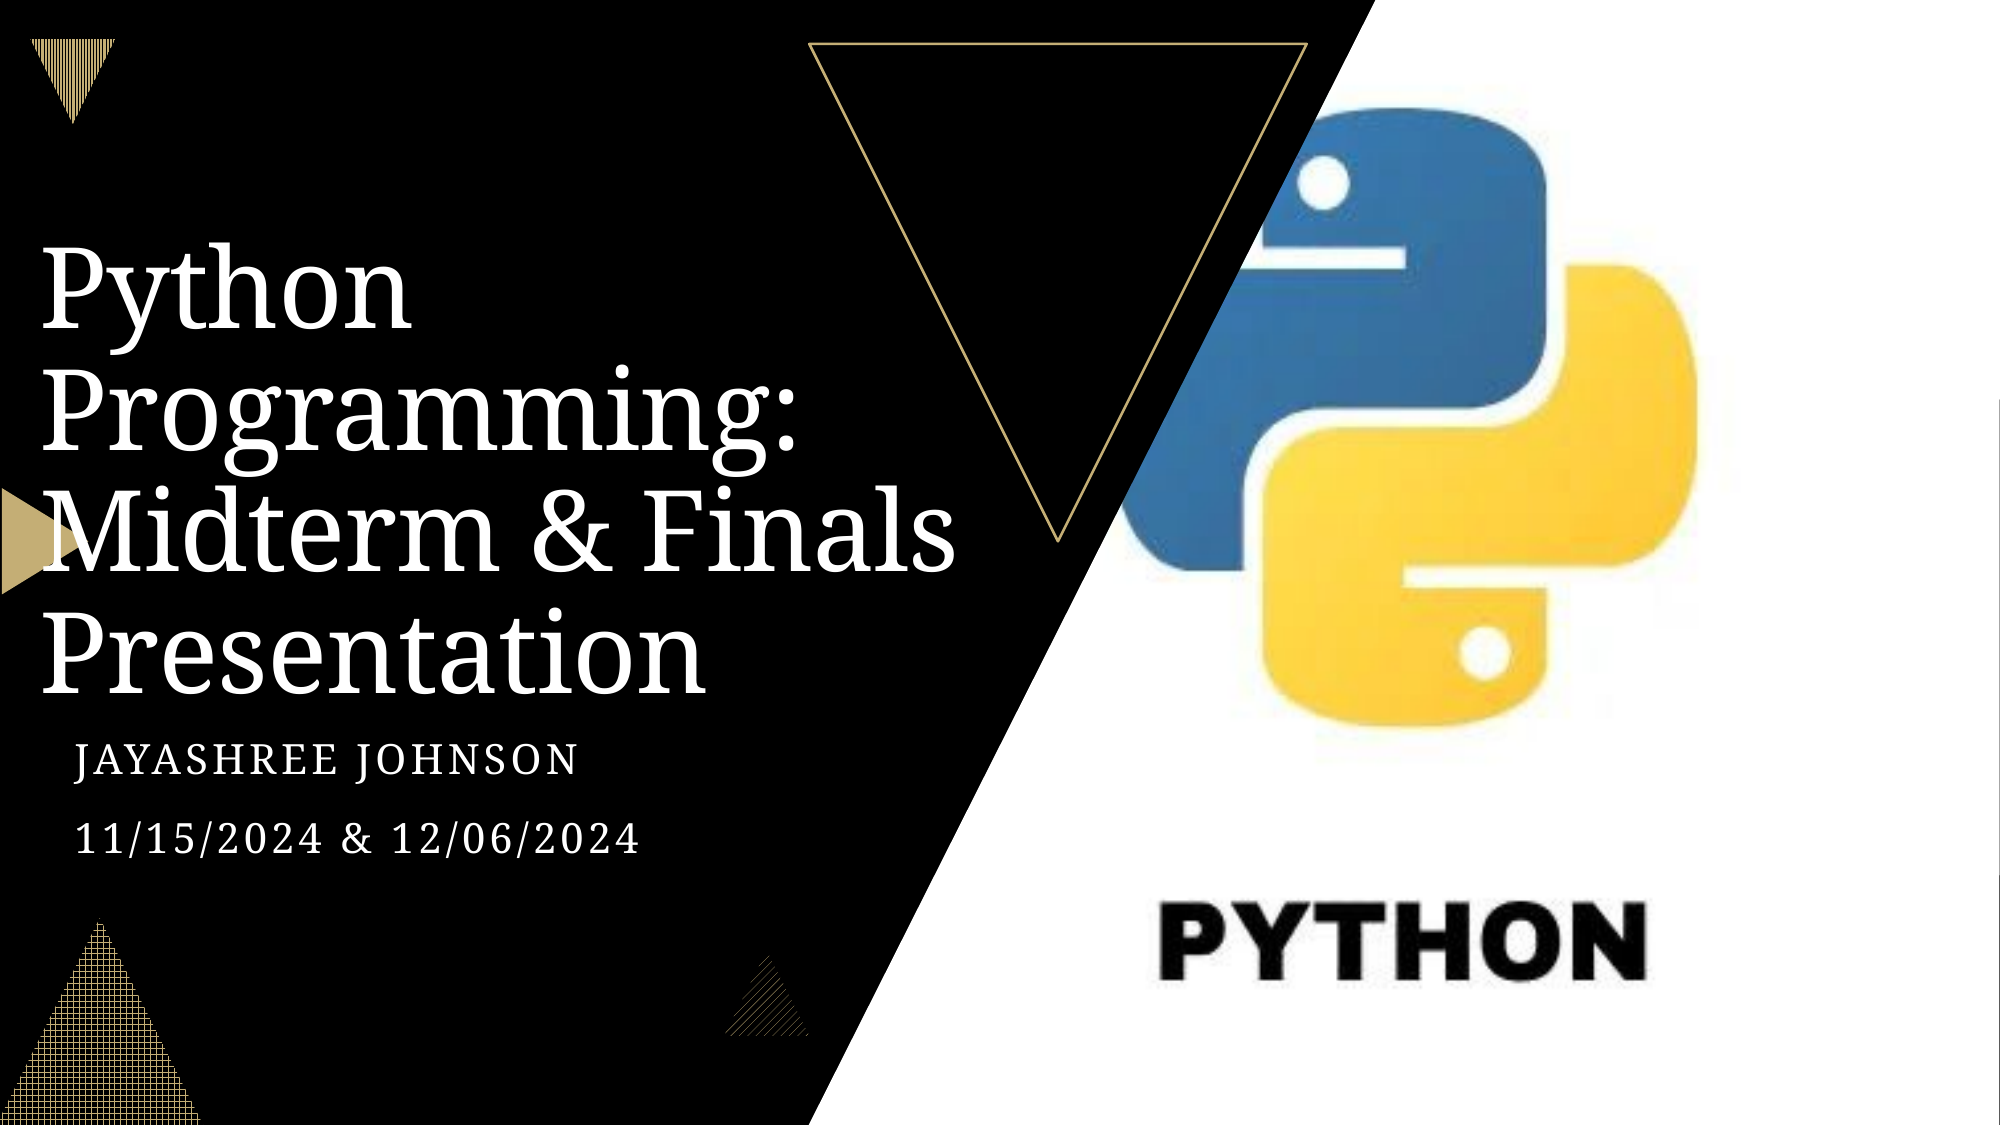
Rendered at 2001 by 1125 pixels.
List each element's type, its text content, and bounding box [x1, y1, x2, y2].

picture [808, 0, 2000, 1125]
title Python Programming: Midterm & Finals Presentation [24, 140, 806, 726]
subtitle Jayashree JOHNSON 11/15/2024 & 12/06/2024 [59, 725, 806, 913]
